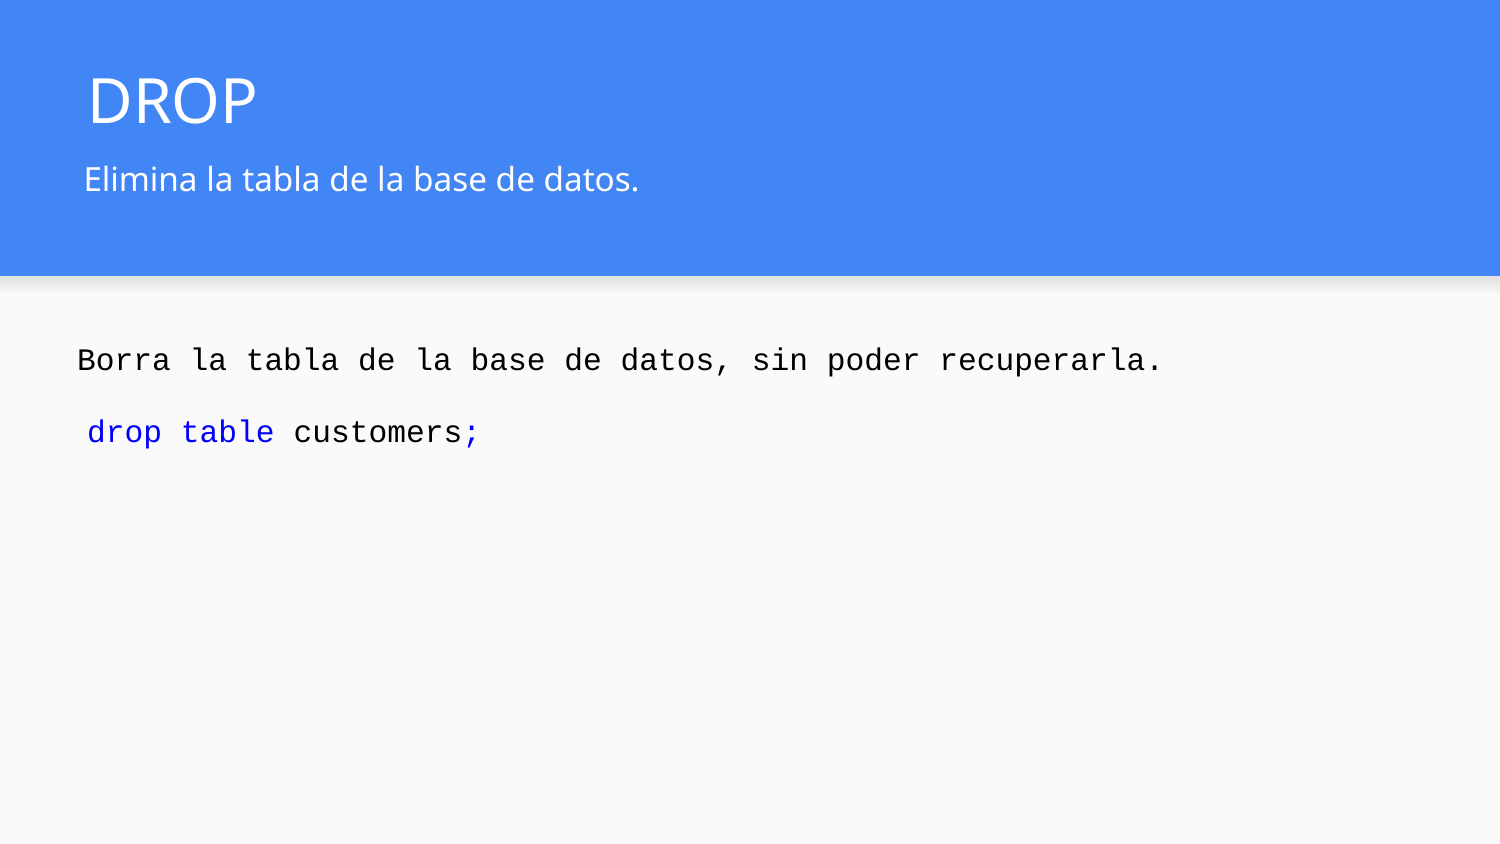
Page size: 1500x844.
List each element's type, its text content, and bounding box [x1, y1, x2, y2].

text_box Borra la tabla de la base de datos, sin poder recuperarla. [62, 324, 1299, 401]
text_box drop table customers; [72, 396, 507, 467]
title Elimina la tabla de la base de datos. [68, 148, 954, 213]
title DROP [72, 54, 541, 148]
